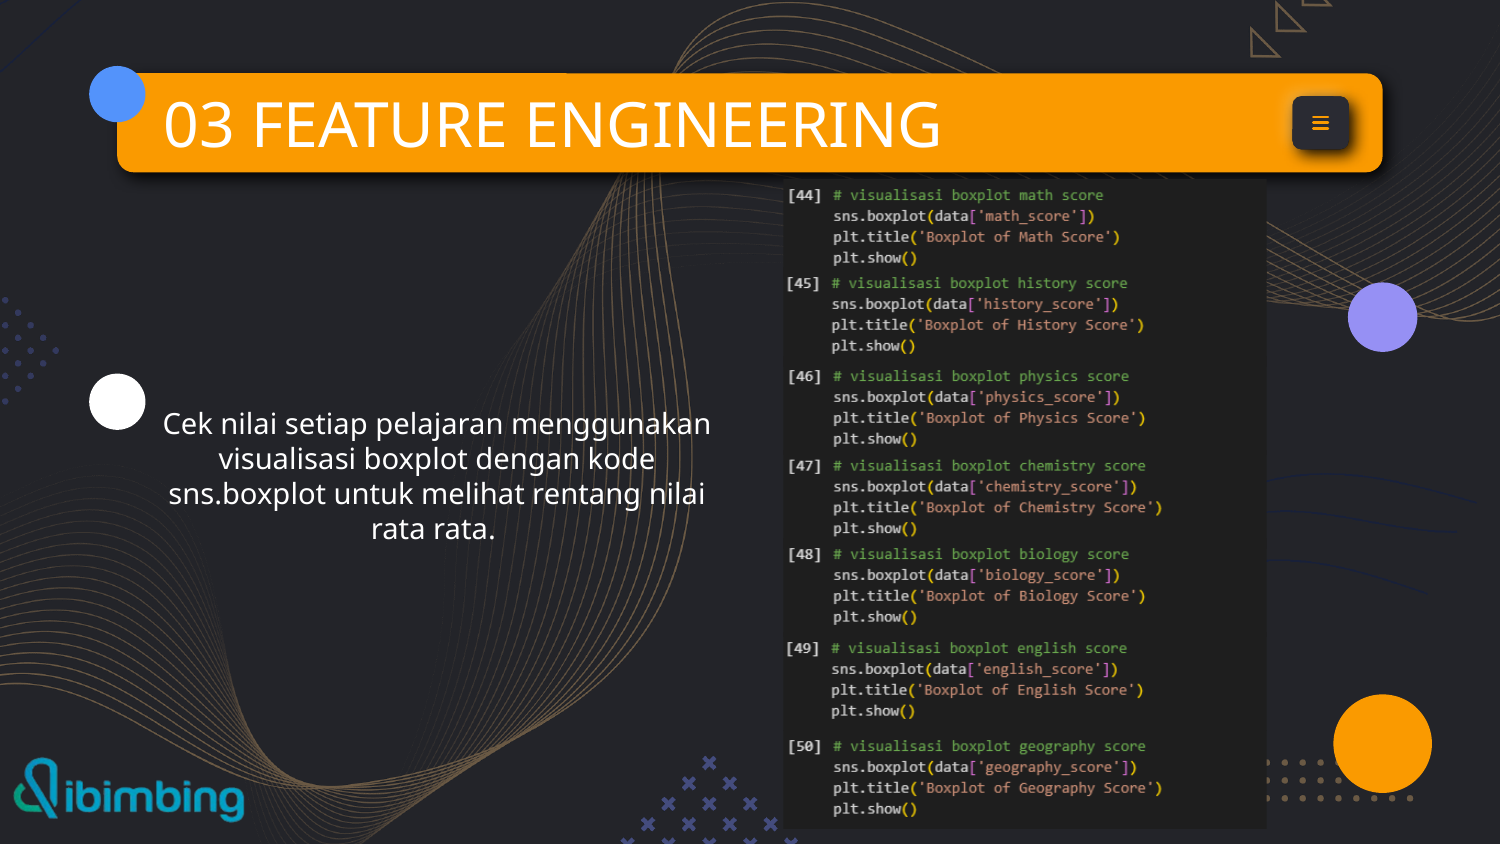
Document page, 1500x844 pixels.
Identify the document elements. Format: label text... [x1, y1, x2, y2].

picture [0, 0, 1500, 844]
text_box [89, 65, 146, 123]
list Cek nilai setiap pelajaran menggunakan visualisasi boxplot dengan kode sns.boxplot untuk melihat rentang nilai rata rata. [131, 317, 743, 634]
text_box [1333, 694, 1432, 793]
text_box [1347, 282, 1418, 352]
title 03 FEATURE ENGINEERING [133, 82, 1190, 164]
text_box [89, 373, 131, 430]
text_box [1292, 95, 1350, 150]
